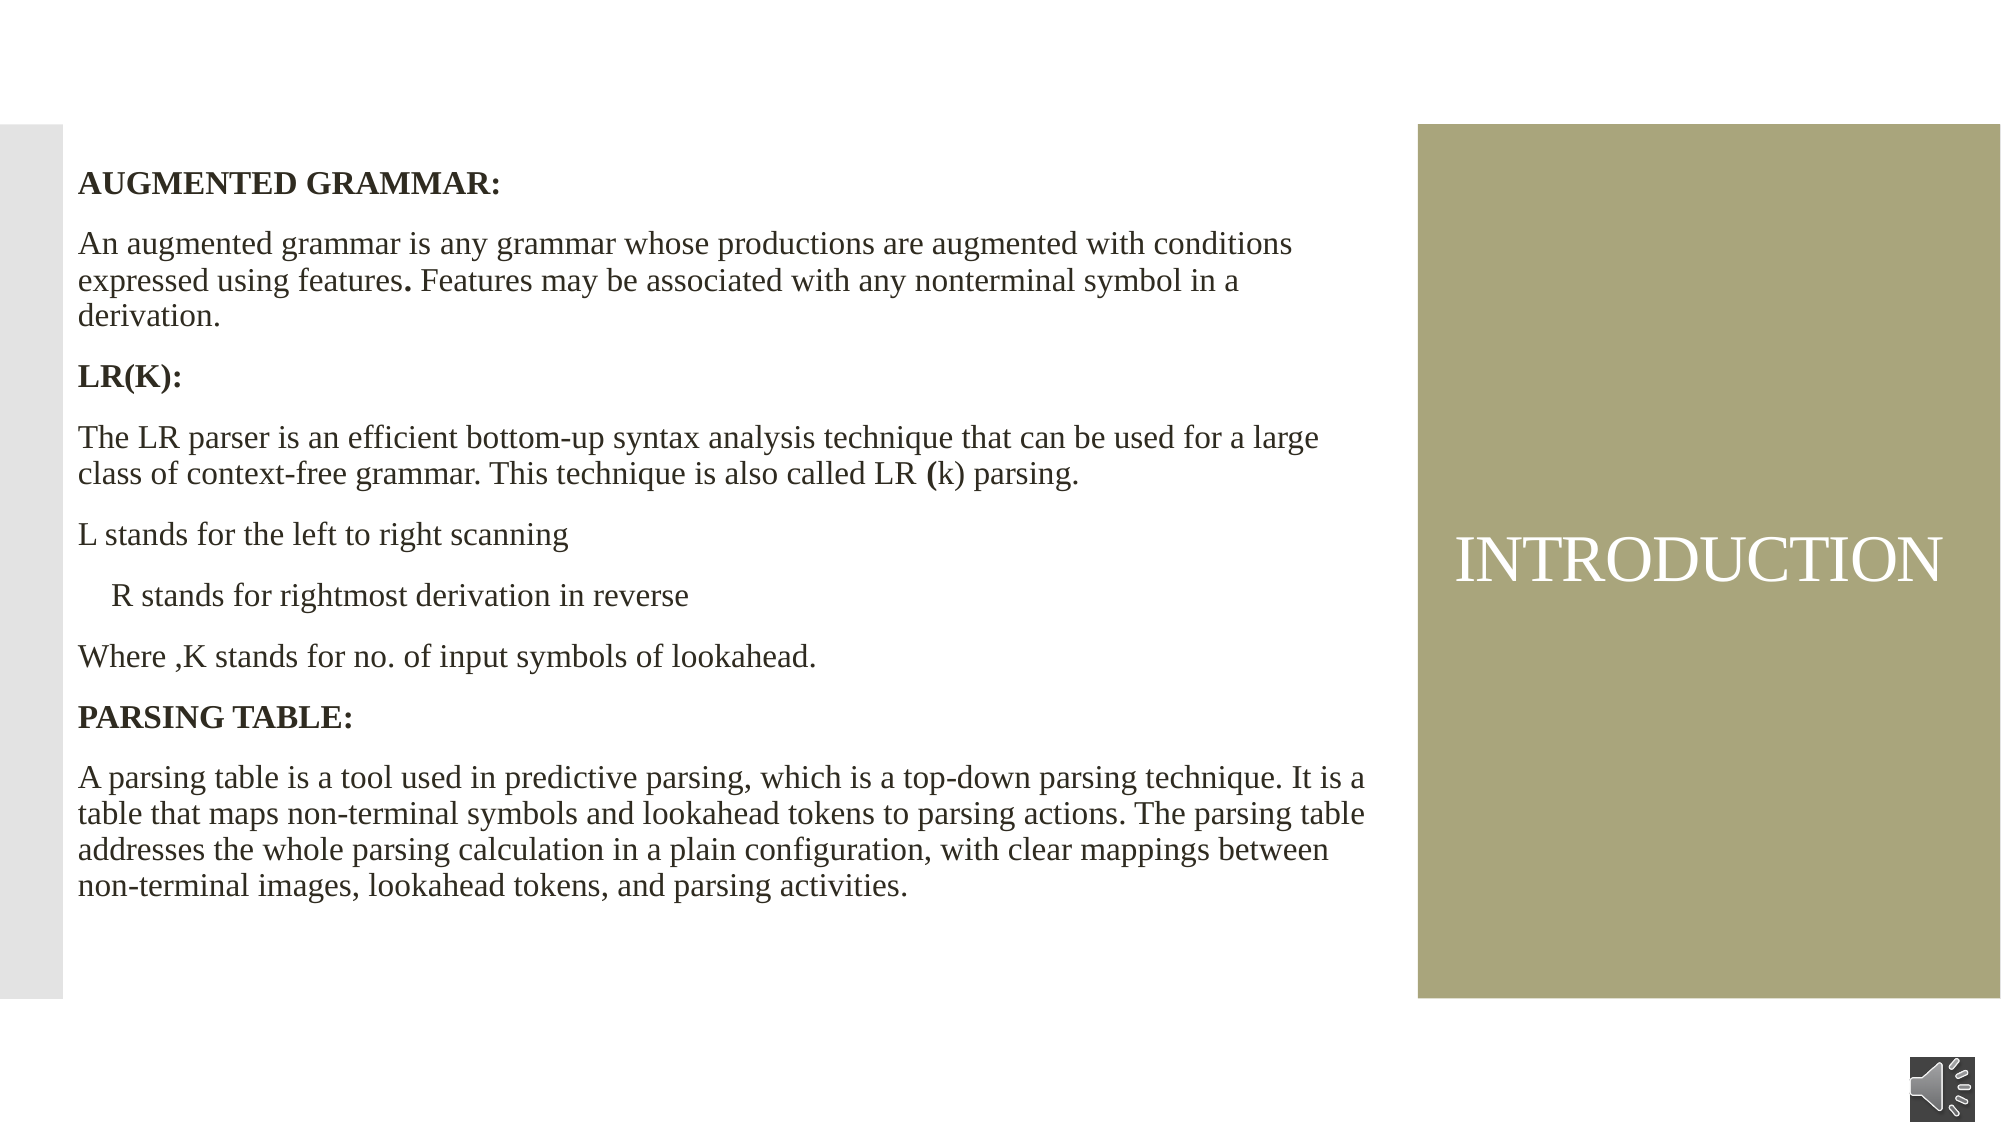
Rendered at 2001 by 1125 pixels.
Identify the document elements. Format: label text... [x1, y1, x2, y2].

picture [1908, 1055, 1976, 1123]
list AUGMENTED GRAMMAR: An augmented grammar is any grammar whose productions are augmented with conditions expressed using features. Features may be associated with any nonterminal symbol in a derivation. LR(K): The LR parser is an efficient bottom-up syntax analysis technique that can be used for a large class of context-free grammar. This technique is also called LR (k) parsing. L stands for the left to right scanning R stands for rightmost derivation in reverse Where ,K stands for no. of input symbols of lookahead. PARSING TABLE: A parsing table is a tool used in predictive parsing, which is a top-down parsing technique. It is a table that maps non-terminal symbols and lookahead tokens to parsing actions. The parsing table addresses the whole parsing calculation in a plain configuration, with clear mappings between non-terminal images, lookahead tokens, and parsing activities. [63, 139, 1399, 991]
text_box [1417, 123, 2000, 999]
text_box [0, 124, 64, 1000]
title INTRODUCTION [1439, 139, 1965, 980]
text_box [0, 0, 2000, 1125]
